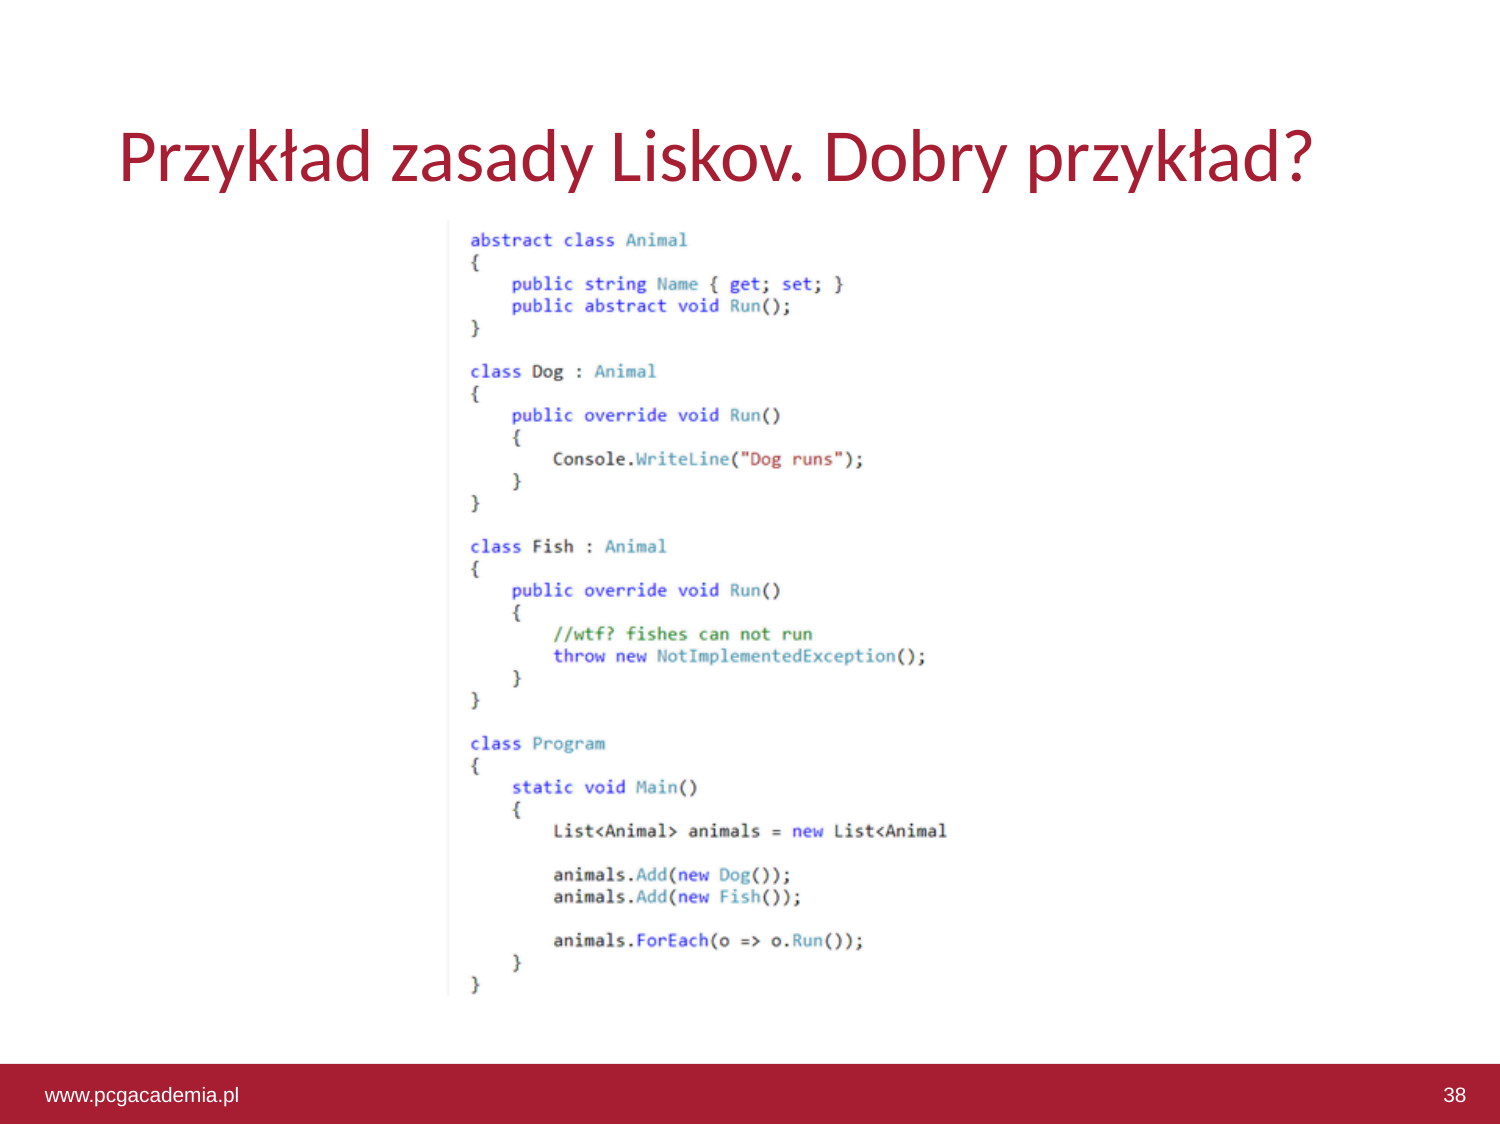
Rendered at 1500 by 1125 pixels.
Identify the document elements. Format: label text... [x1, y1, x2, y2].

footer www.pcgacademia.pl [30, 1074, 1143, 1104]
picture [442, 220, 1058, 996]
title Przykład zasady Liskov. Dobry przykład? [103, 109, 1397, 259]
slide_number 38 [1143, 1074, 1481, 1104]
